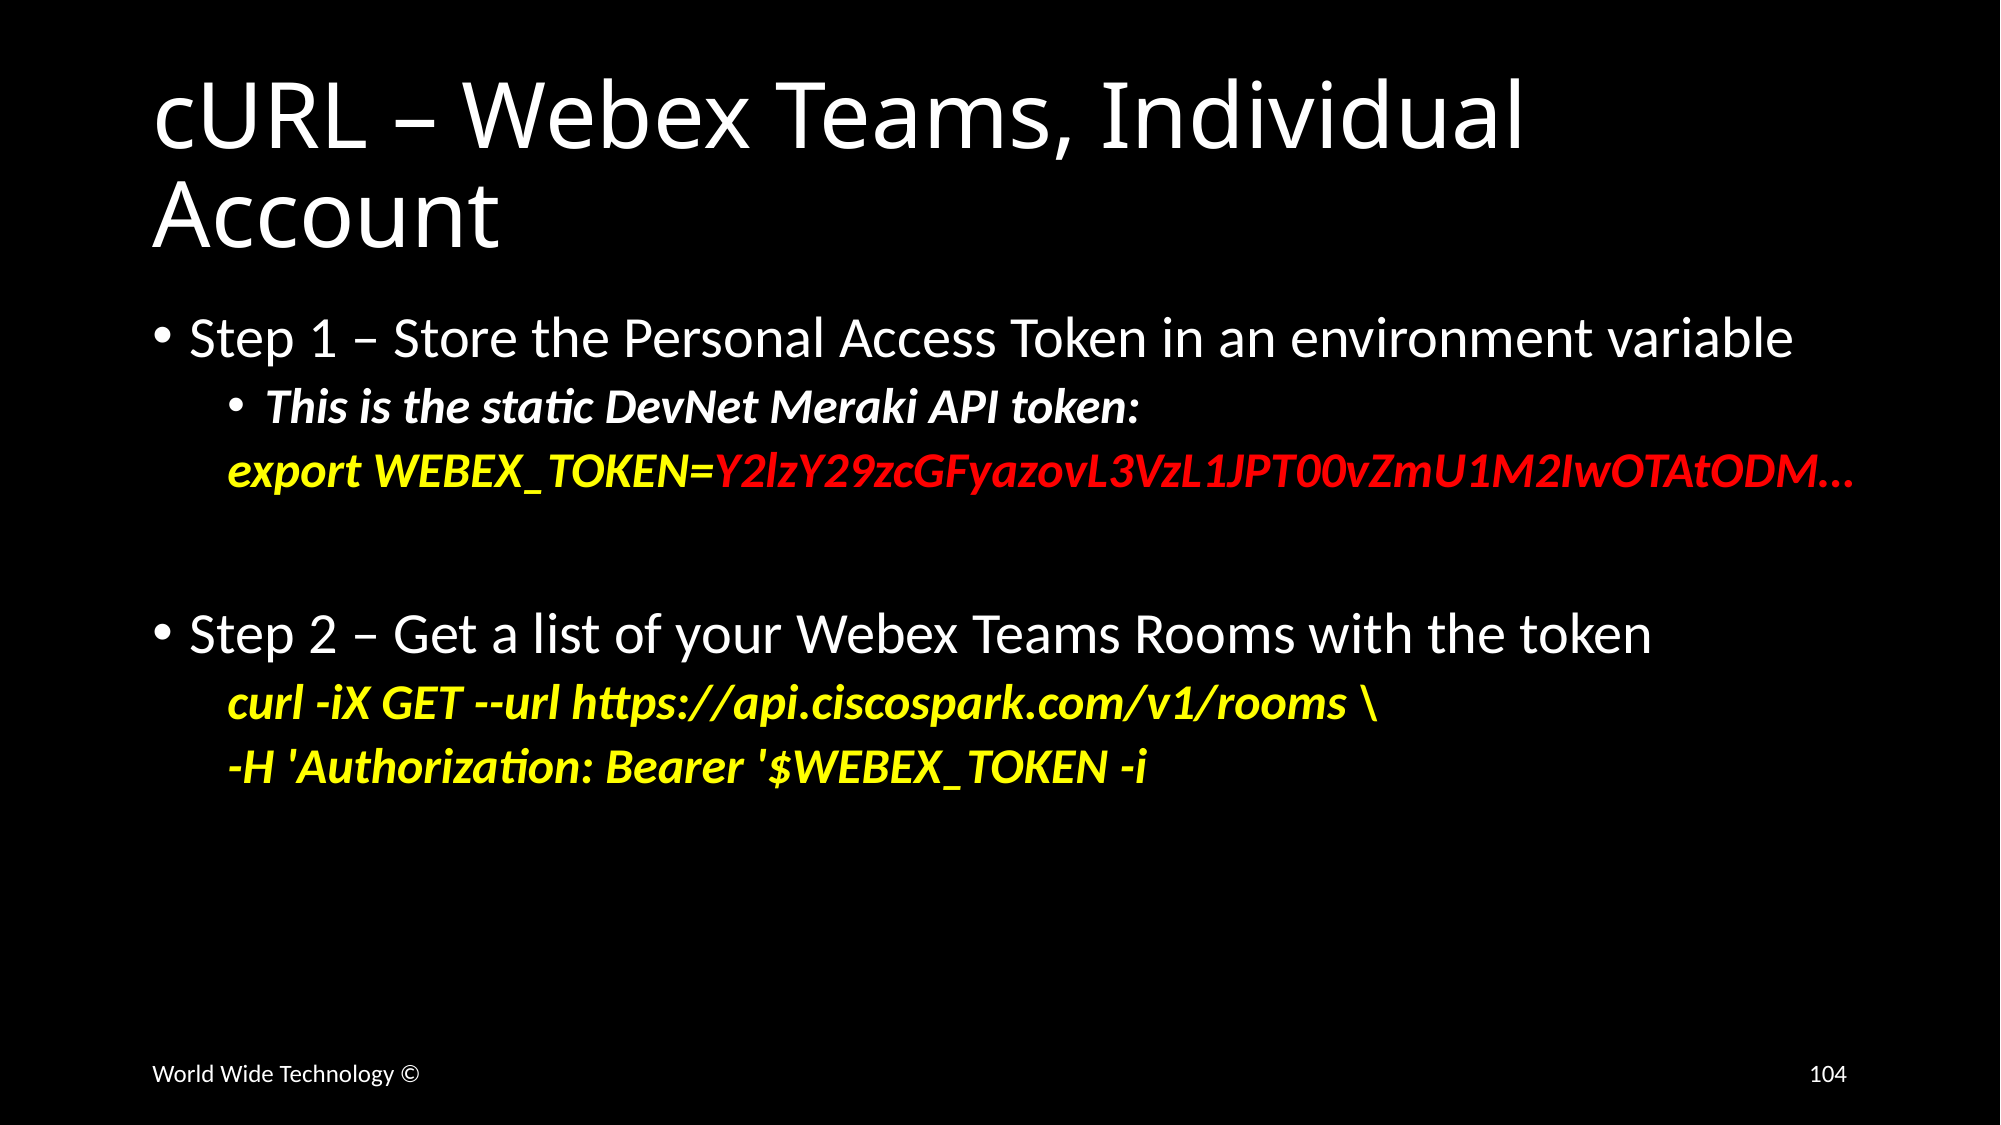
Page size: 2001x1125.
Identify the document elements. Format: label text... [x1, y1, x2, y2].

slide_number 104 [1412, 1042, 1863, 1103]
list Step 1 – Store the Personal Access Token in an environment variable This is the static DevNet Meraki API token: export WEBEX_TOKEN=Y2lzY29zcGFyazovL3VzL1JPT00vZmU1M2IwOTAtODM… Step 2 – Get a list of your Webex Teams Rooms with the token curl -iX GET --url https://api.ciscospark.com/v1/rooms \ -H 'Authorization: Bearer '$WEBEX_TOKEN -i [137, 299, 1888, 1014]
slide_number World Wide Technology © [137, 1042, 588, 1103]
title cURL – Webex Teams, Individual Account [137, 59, 1863, 278]
